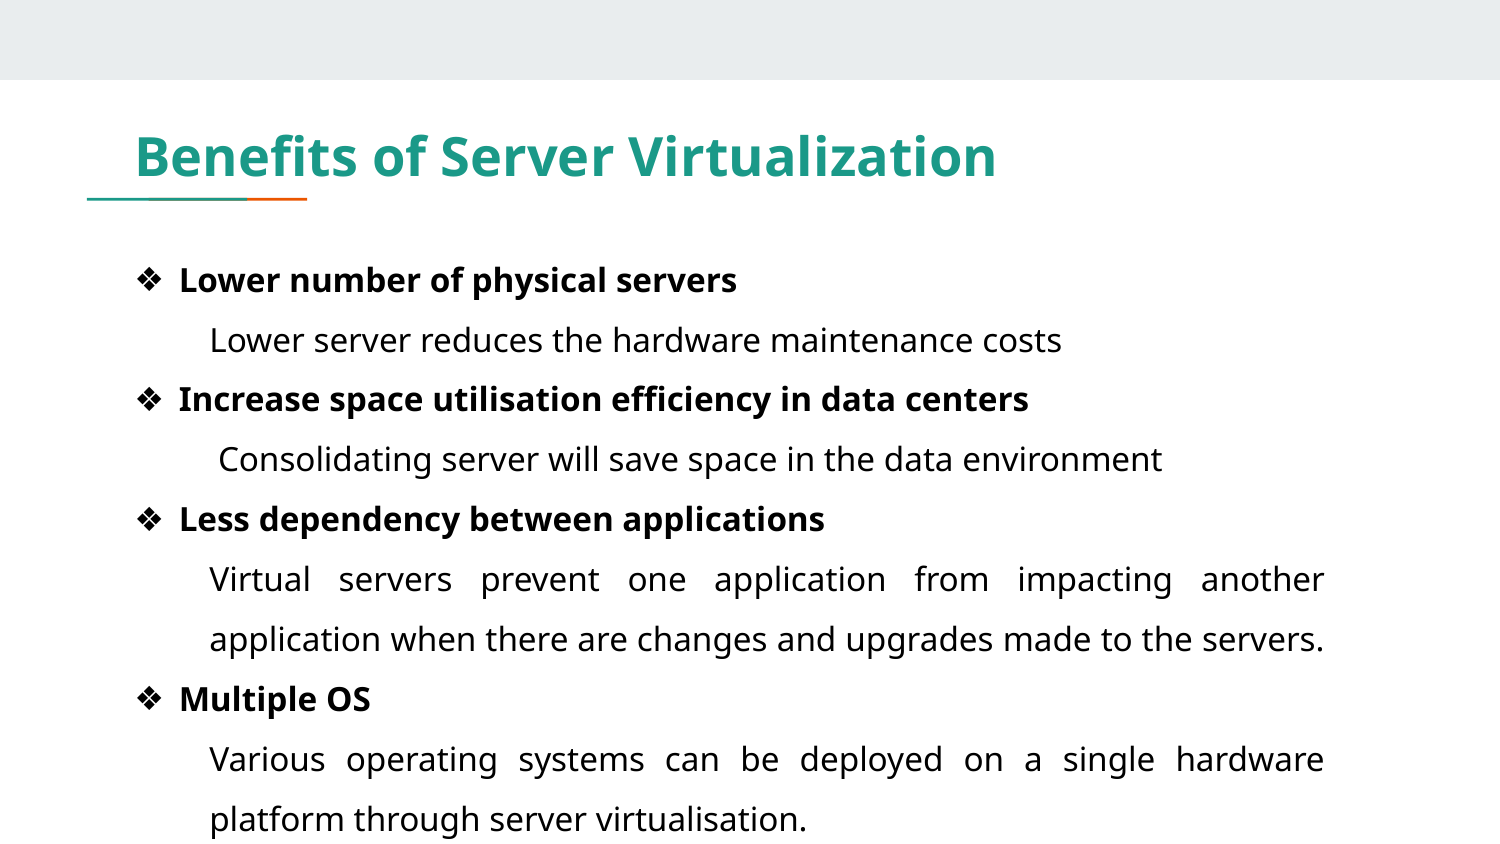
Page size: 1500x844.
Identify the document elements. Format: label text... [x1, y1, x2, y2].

title Benefits of Server Virtualization [119, 107, 1381, 196]
list Lower number of physical servers Lower server reduces the hardware maintenance costs Increase space utilisation efficiency in data centers Consolidating server will save space in the data environment Less dependency between applications Virtual servers prevent one application from impacting another application when there are changes and upgrades made to the servers. Multiple OS Various operating systems can be deployed on a single hardware platform through server virtualisation. [119, 223, 1342, 822]
